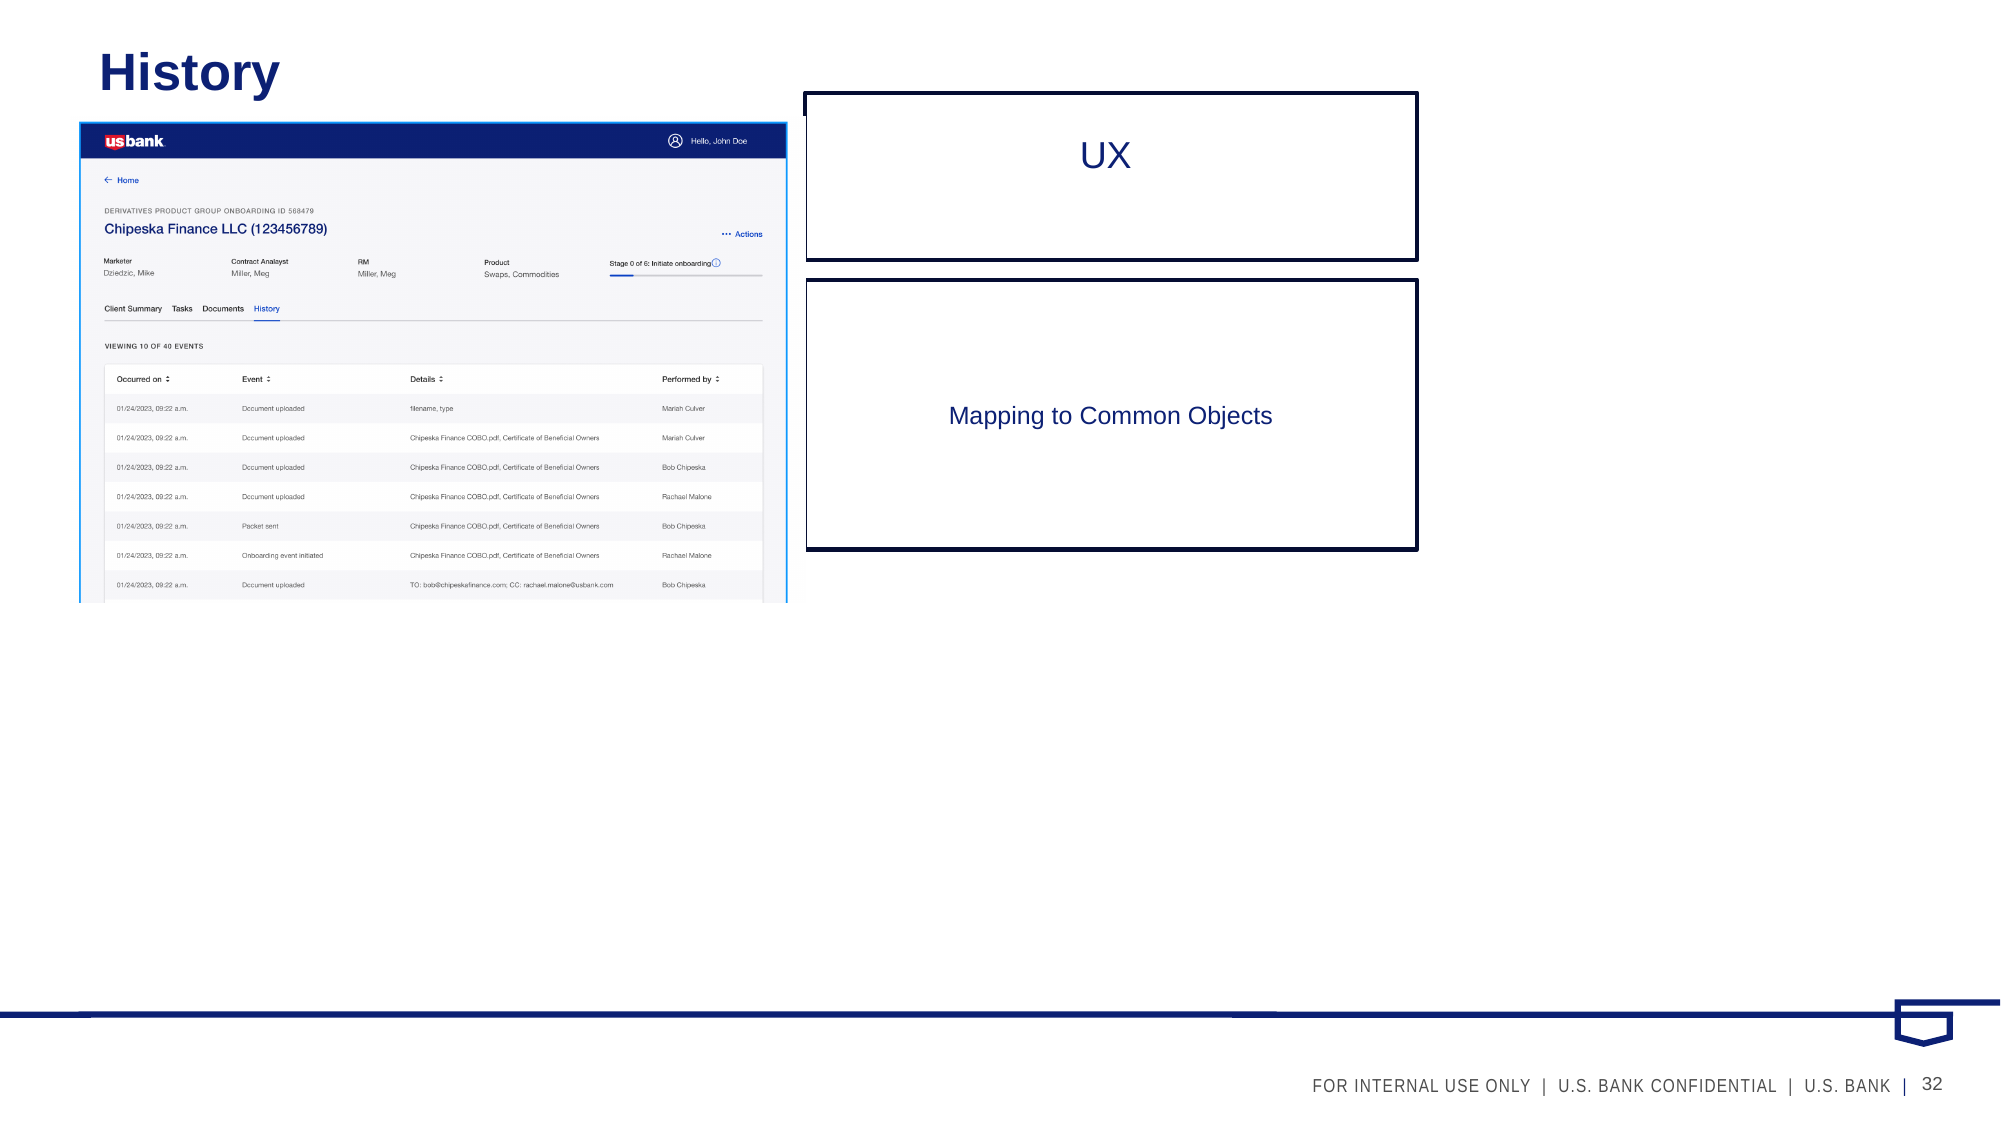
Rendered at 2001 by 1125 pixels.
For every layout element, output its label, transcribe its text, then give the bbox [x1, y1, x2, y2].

picture [70, 116, 806, 604]
text_box UX [803, 91, 1419, 262]
title History [99, 37, 1900, 101]
text_box Mapping to Common Objects [811, 278, 1419, 552]
